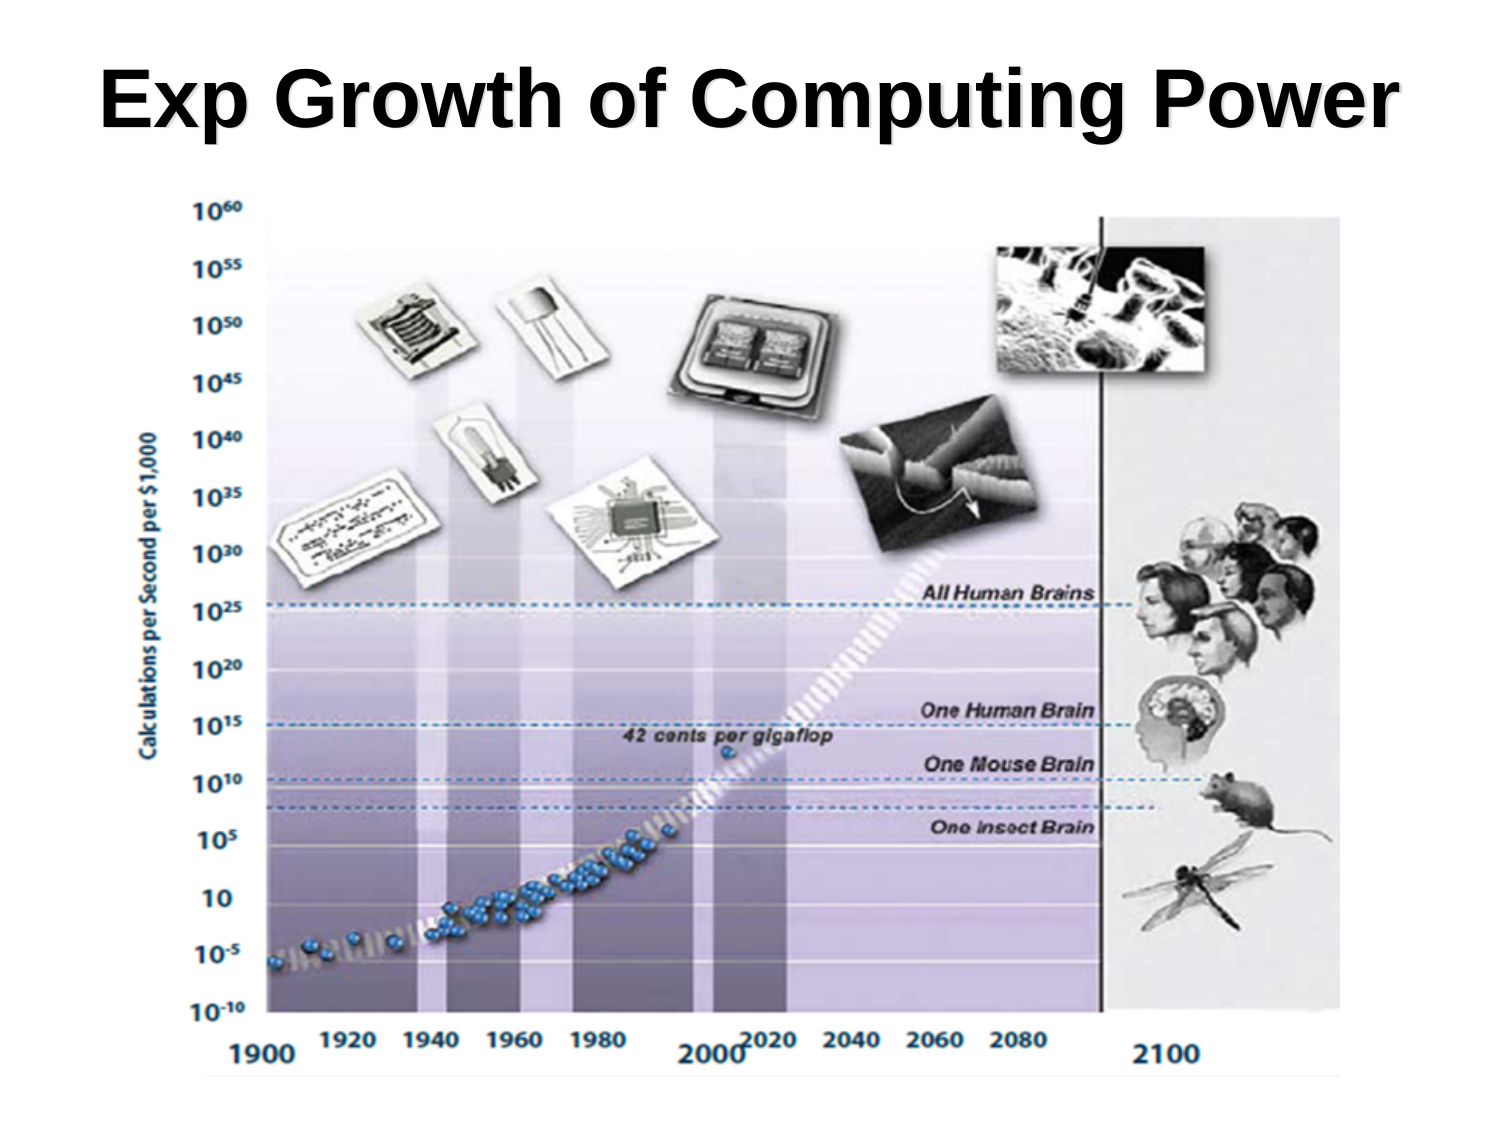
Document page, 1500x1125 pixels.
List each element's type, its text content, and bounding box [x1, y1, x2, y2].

picture [129, 192, 1340, 1078]
title Exp Growth of Computing Power [0, 24, 1500, 163]
